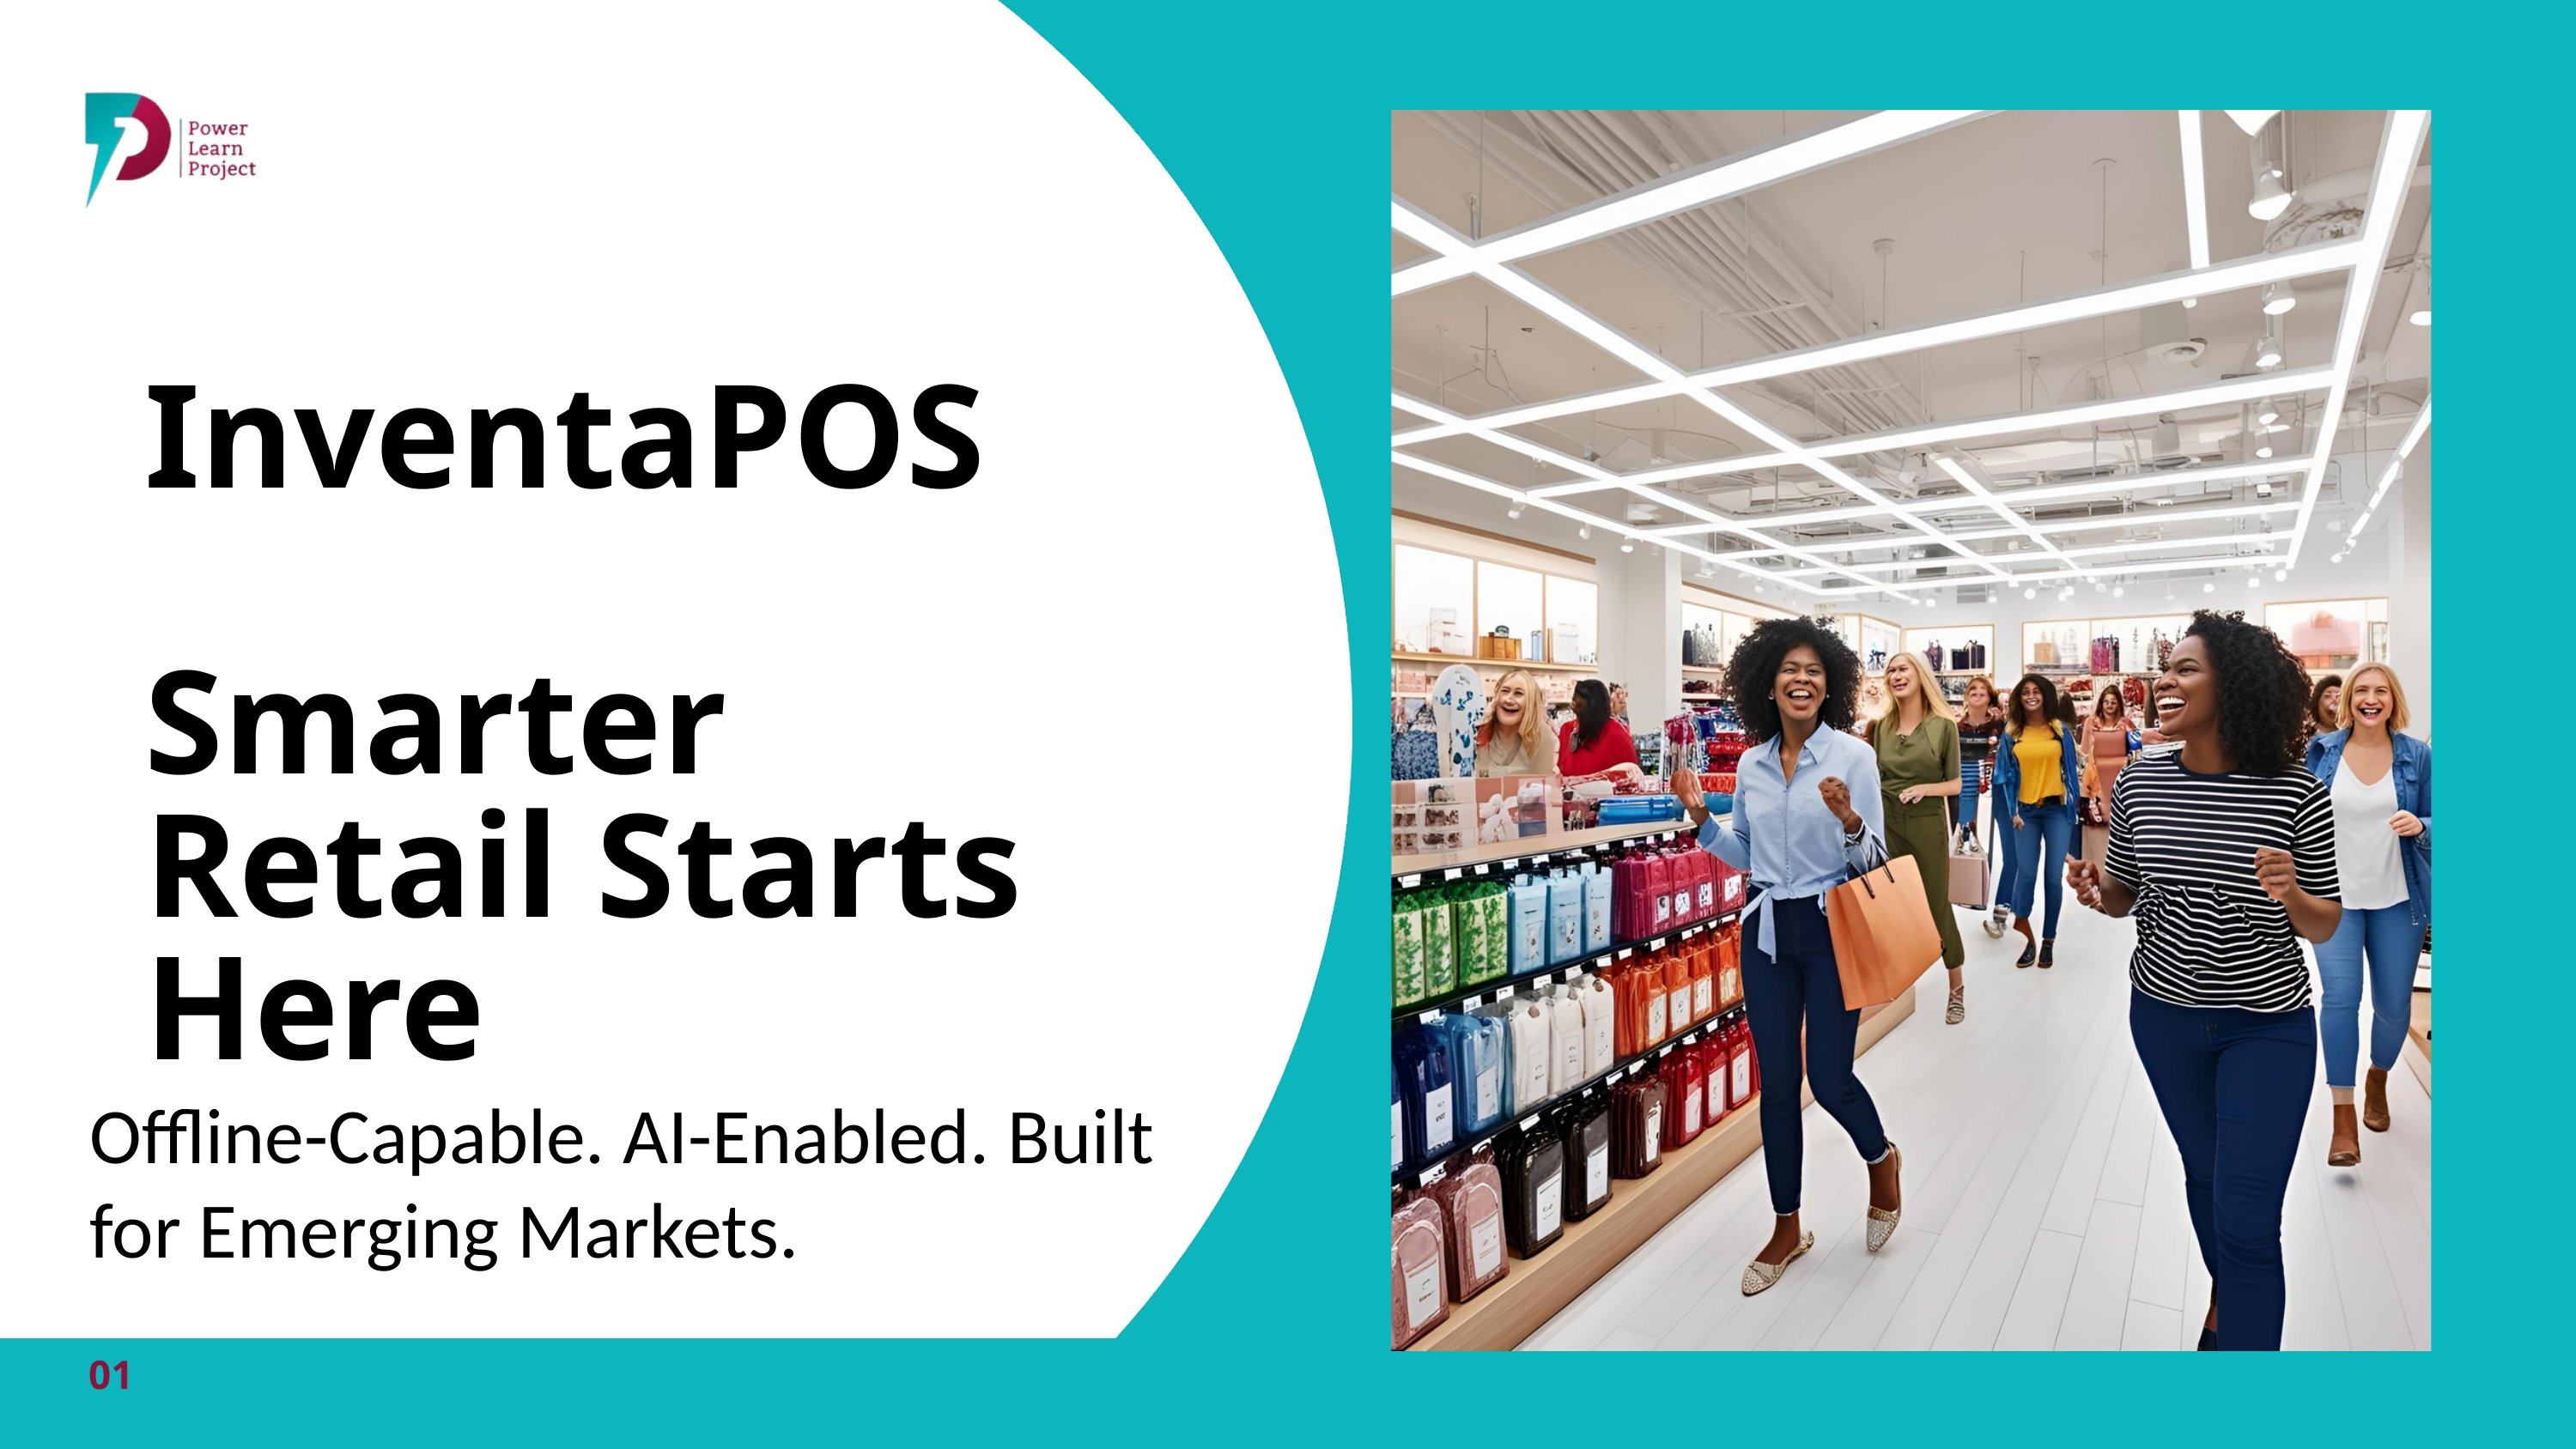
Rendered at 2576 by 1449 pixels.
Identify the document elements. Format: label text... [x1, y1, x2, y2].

text_box [1391, 110, 2432, 1352]
text_box Offline-Capable. AI-Enabled. Built for Emerging Markets. [77, 1078, 1185, 1374]
text_box InventaPOS Smarter Retail Starts Here [144, 373, 1131, 1078]
text_box [42, 20, 302, 279]
text_box 01 [88, 1374, 202, 1398]
text_box [0, 0, 1352, 1338]
